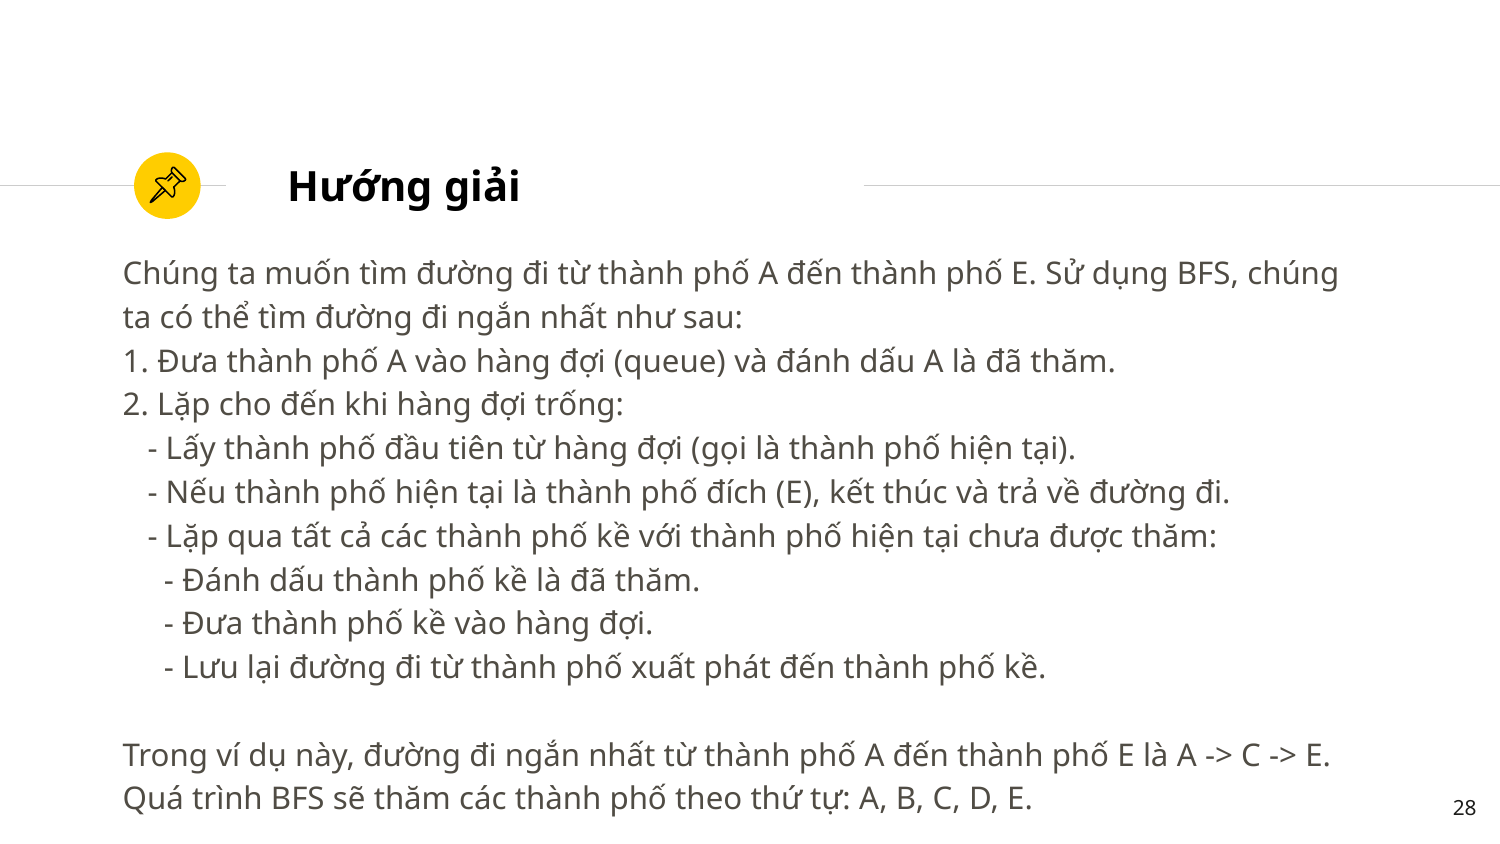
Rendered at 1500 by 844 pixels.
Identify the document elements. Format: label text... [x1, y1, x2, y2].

slide_number 28 [1401, 779, 1492, 844]
text_box Chúng ta muốn tìm đường đi từ thành phố A đến thành phố E. Sử dụng BFS, chúng ta có thể tìm đường đi ngắn nhất như sau: 1. Đưa thành phố A vào hàng đợi (queue) và đánh dấu A là đã thăm. 2. Lặp cho đến khi hàng đợi trống: - Lấy thành phố đầu tiên từ hàng đợi (gọi là thành phố hiện tại). - Nếu thành phố hiện tại là thành phố đích (E), kết thúc và trả về đường đi. - Lặp qua tất cả các thành phố kề với thành phố hiện tại chưa được thăm: - Đánh dấu thành phố kề là đã thăm. - Đưa thành phố kề vào hàng đợi. - Lưu lại đường đi từ thành phố xuất phát đến thành phố kề. Trong ví dụ này, đường đi ngắn nhất từ thành phố A đến thành phố E là A -> C -> E. Quá trình BFS sẽ thăm các thành phố theo thứ tự: A, B, C, D, E. [122, 247, 1378, 817]
title Hướng giải [272, 149, 900, 221]
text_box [150, 166, 186, 203]
